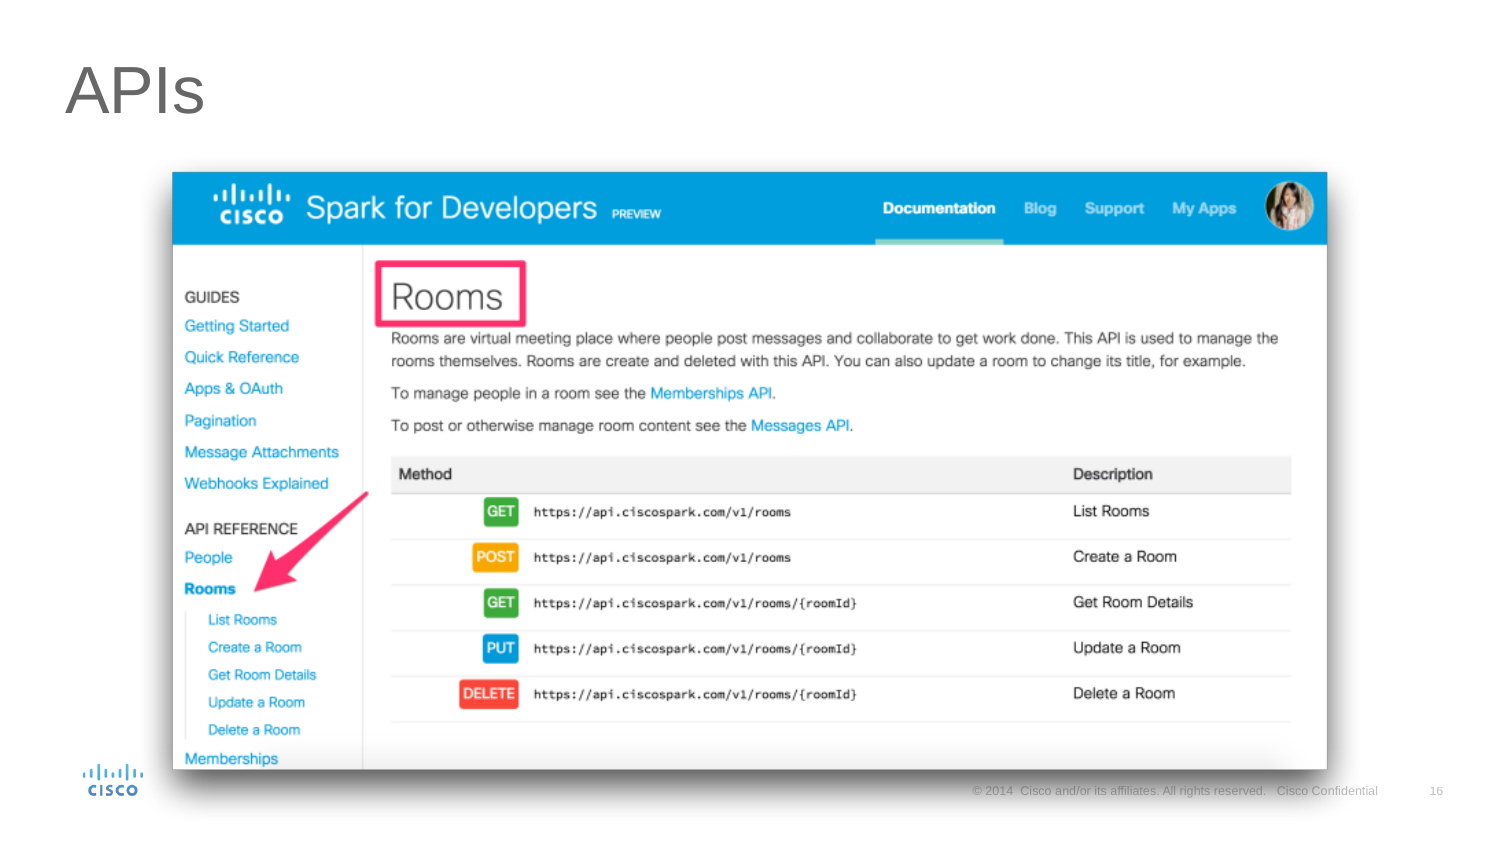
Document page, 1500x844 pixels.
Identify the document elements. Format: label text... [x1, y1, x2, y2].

picture [77, 153, 1361, 823]
title APIs [50, 34, 1419, 155]
